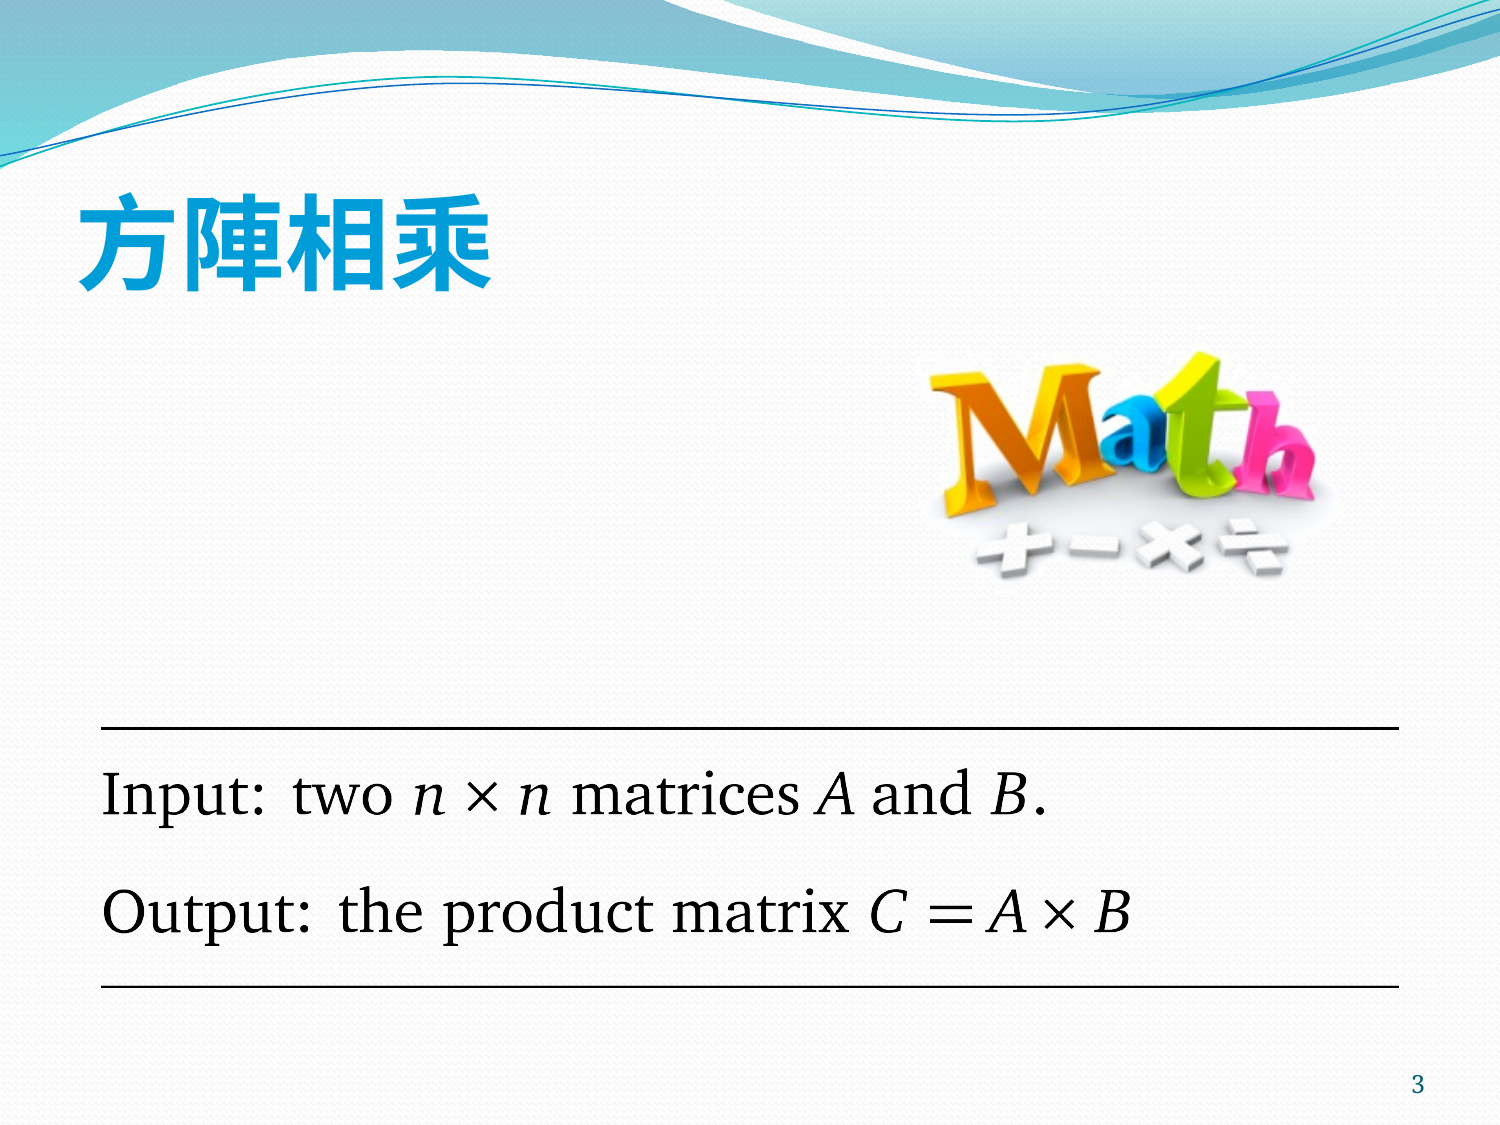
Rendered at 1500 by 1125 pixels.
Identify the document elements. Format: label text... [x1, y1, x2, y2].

slide_number 3 [1299, 1042, 1425, 1103]
picture [893, 302, 1363, 638]
picture [101, 727, 1399, 988]
title 方陣相乘 [75, 115, 1425, 303]
